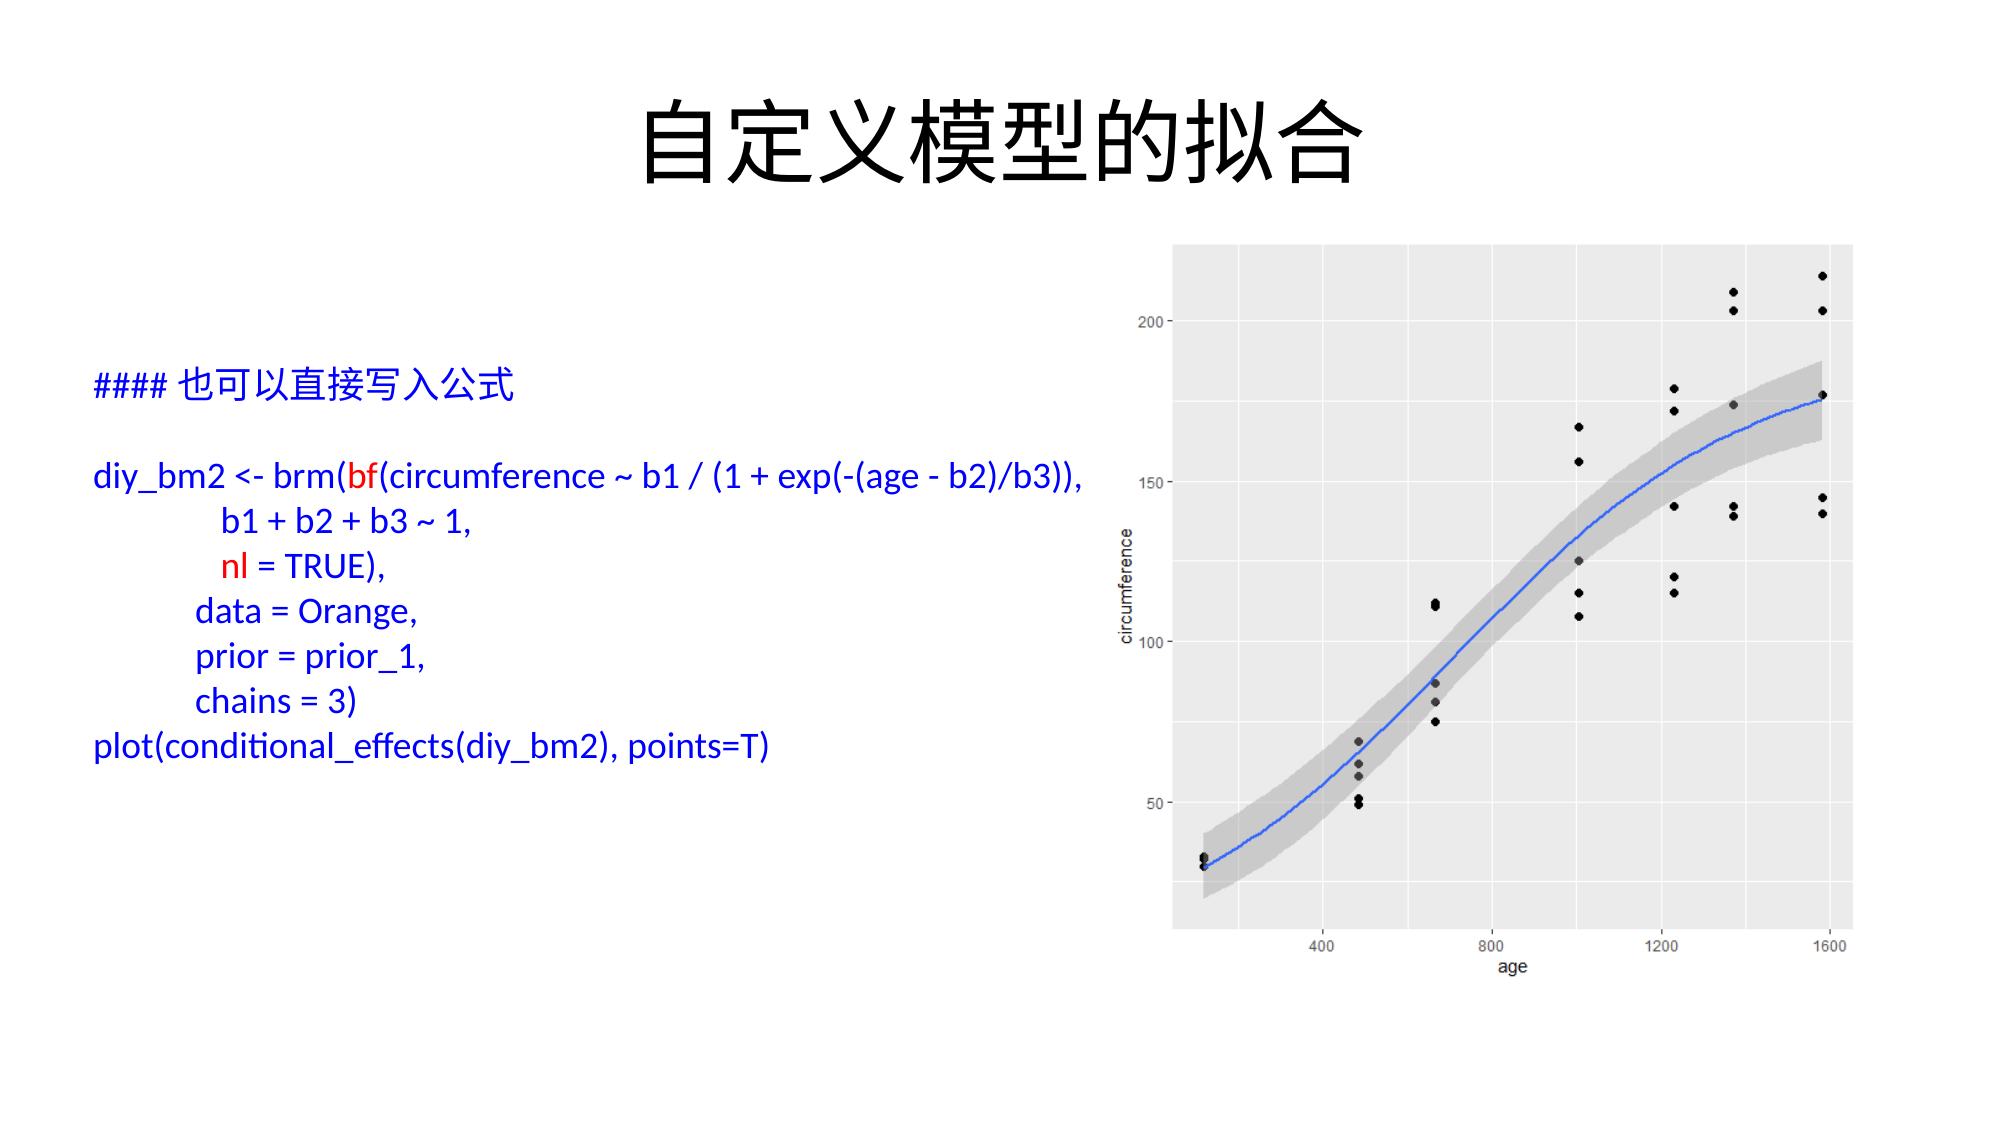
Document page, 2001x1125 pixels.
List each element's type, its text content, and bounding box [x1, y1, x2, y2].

text_box ####也可以直接写入公式 diy_bm2 <- brm(bf(circumference ~ b1 / (1 + exp(-(age - b2)/b3)), b1 + b2 + b3 ~ 1, nl = TRUE), data = Orange, prior = prior_1, chains = 3) plot(conditional_effects(diy_bm2), points=T) [78, 353, 1107, 773]
title 自定义模型的拟合 [137, 37, 1863, 255]
picture [1107, 236, 1863, 985]
